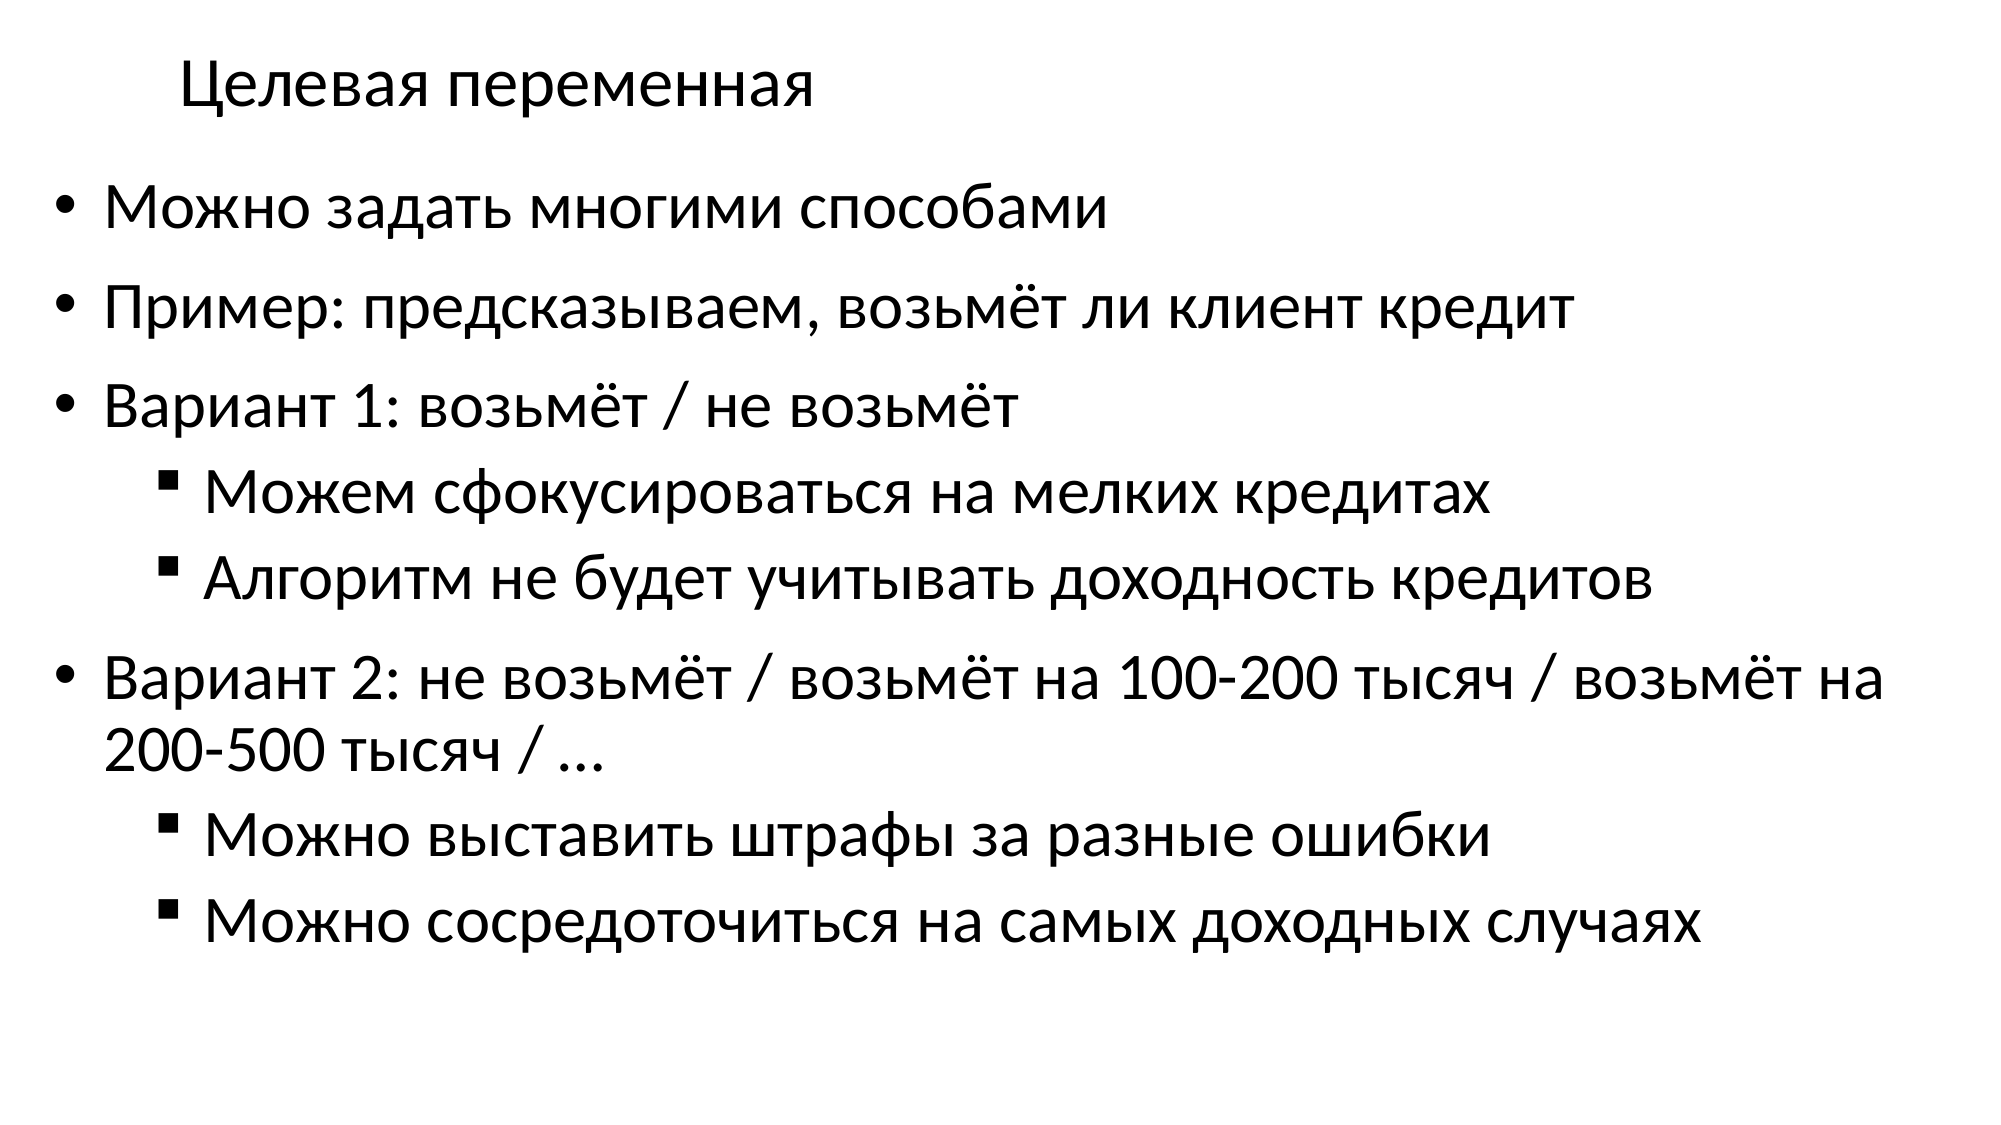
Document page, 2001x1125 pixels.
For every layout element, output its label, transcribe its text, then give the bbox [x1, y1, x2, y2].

title Целевая переменная [164, 37, 1956, 127]
list Можно задать многими способами Пример: предсказываем, возьмёт ли клиент кредит Вариант 1: возьмёт / не возьмёт Можем сфокусироваться на мелких кредитах Алгоритм не будет учитывать доходность кредитов Вариант 2: не возьмёт / возьмёт на 100-200 тысяч / возьмёт на 200-500 тысяч / … Можно выставить штрафы за разные ошибки Можно сосредоточиться на самых доходных случаях [38, 163, 1956, 1085]
